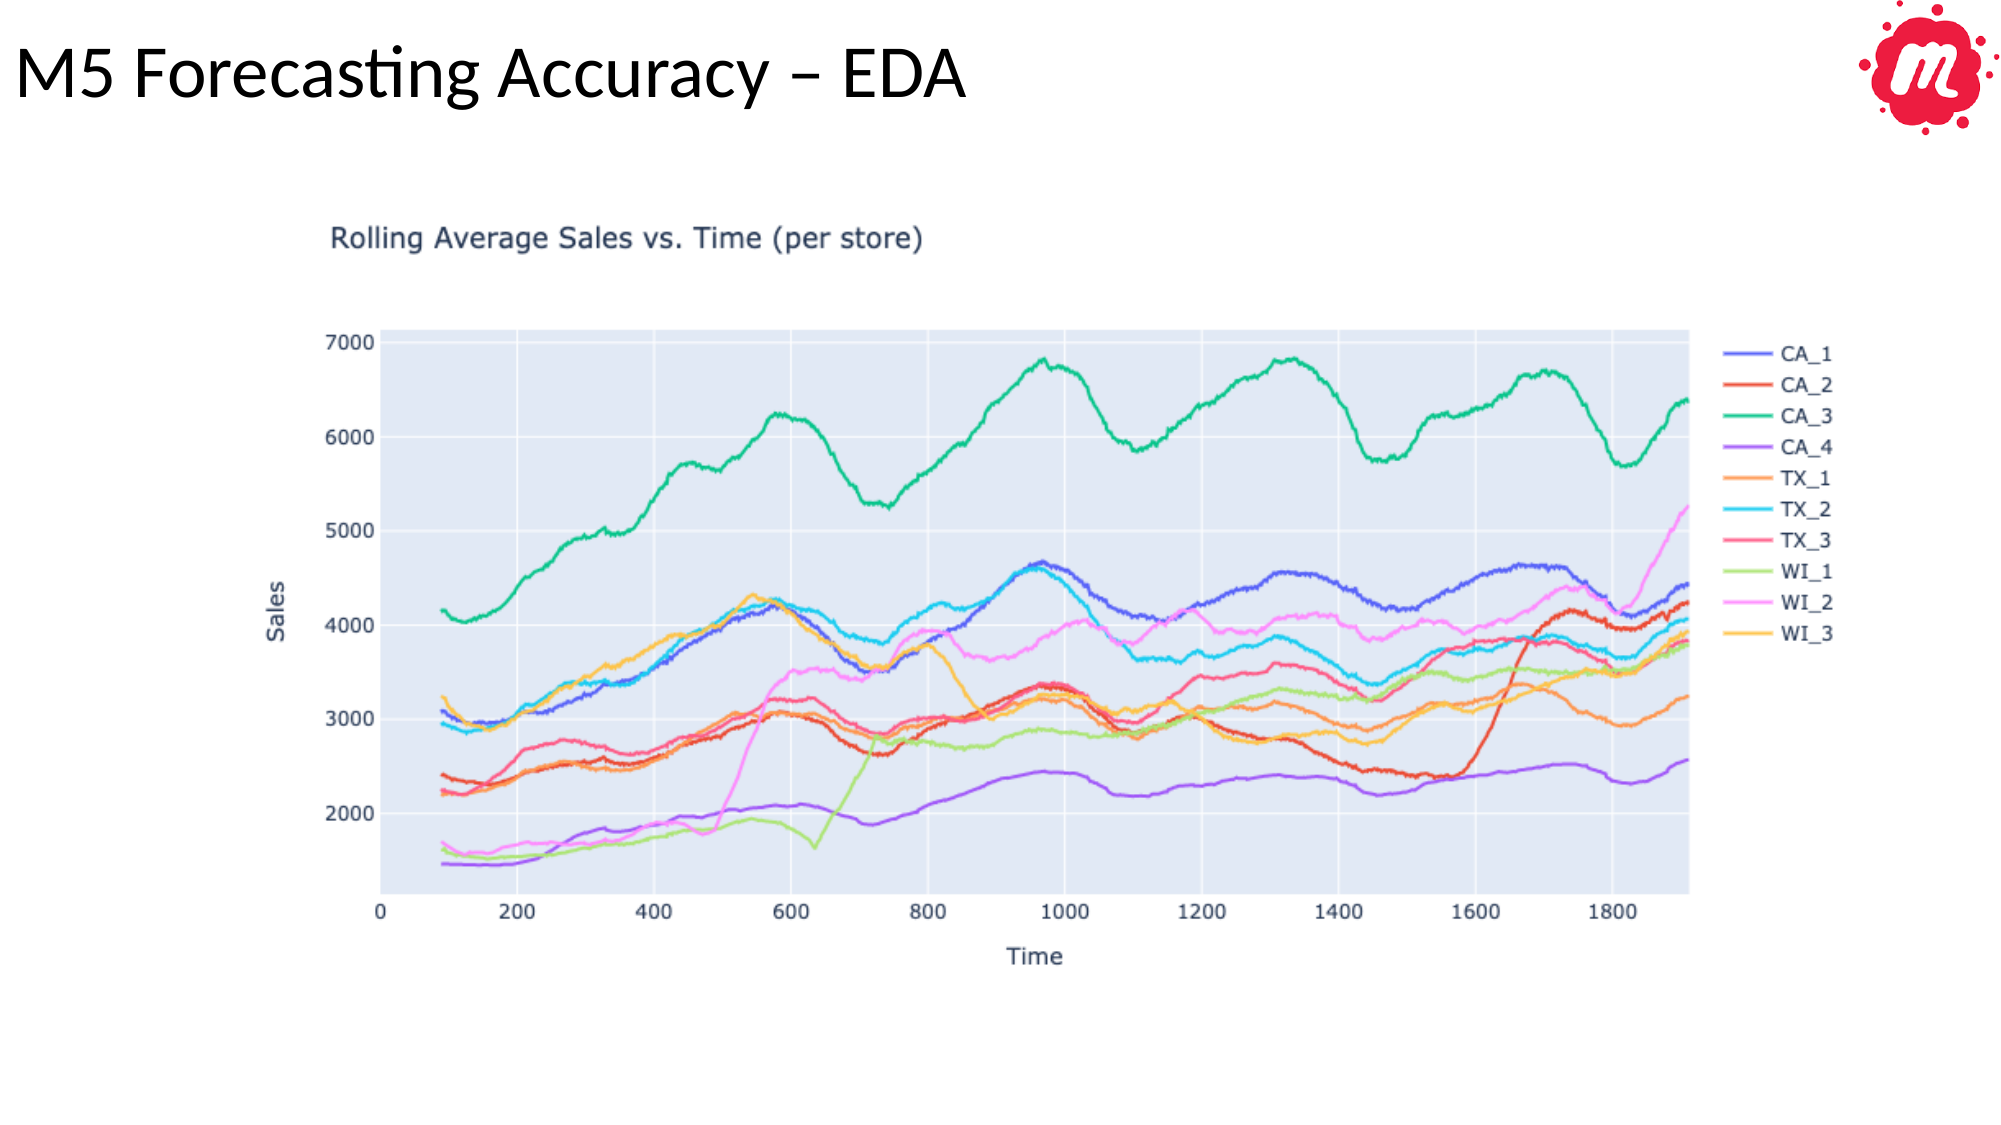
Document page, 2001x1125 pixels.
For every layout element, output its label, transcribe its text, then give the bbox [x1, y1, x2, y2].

picture [243, 201, 1859, 991]
text_box M5 Forecasting Accuracy – EDA [0, 14, 1840, 120]
picture [1858, 0, 2000, 136]
